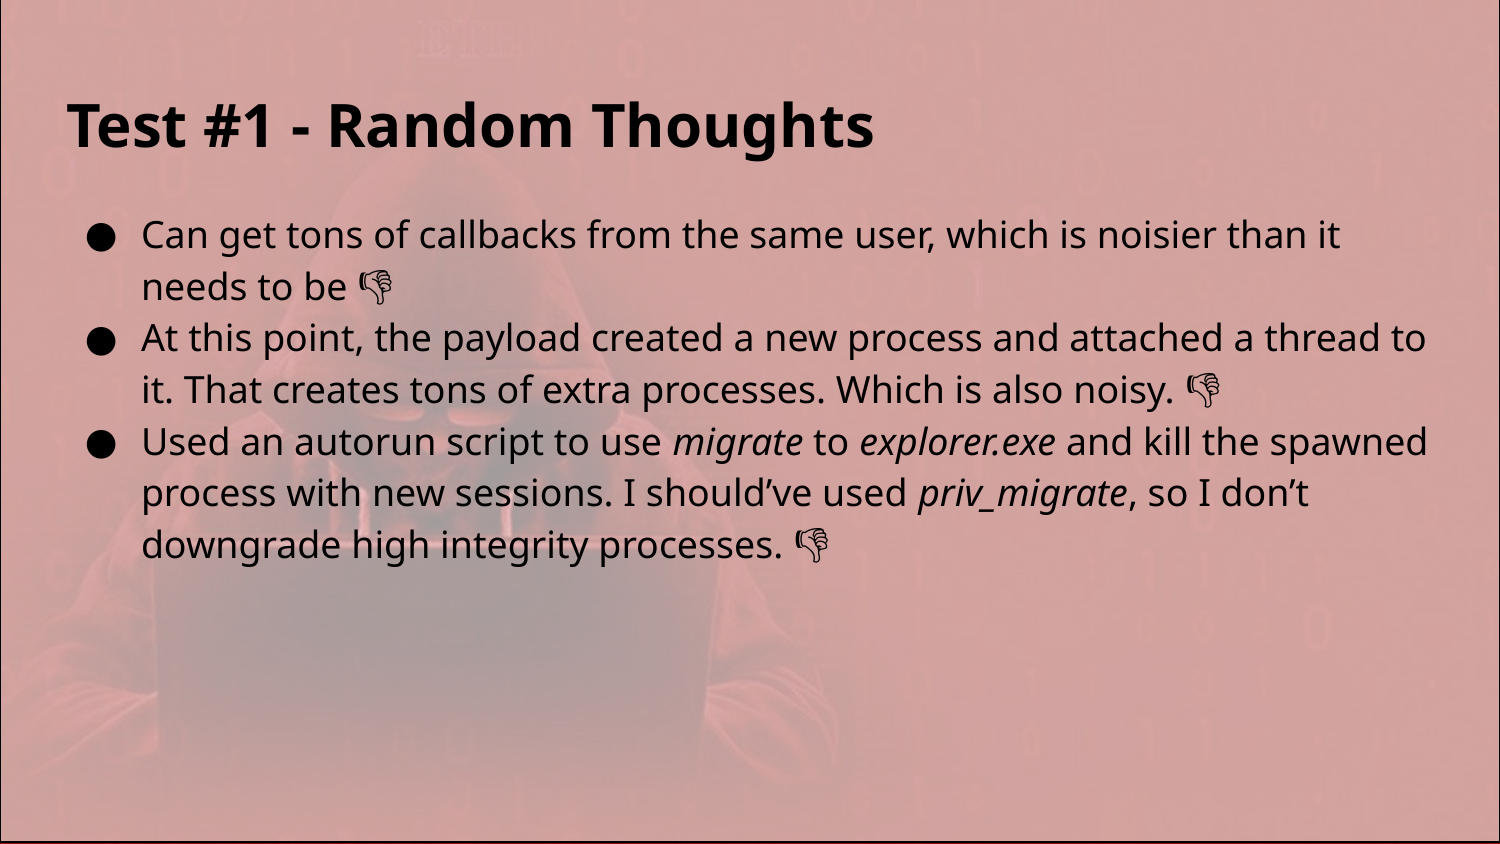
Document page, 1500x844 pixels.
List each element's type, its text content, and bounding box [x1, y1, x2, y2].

list Can get tons of callbacks from the same user, which is noisier than it needs to be 👎 At this point, the payload created a new process and attached a thread to it. That creates tons of extra processes. Which is also noisy. 👎 Used an autorun script to use migrate to explorer.exe and kill the spawned process with new sessions. I should’ve used priv_migrate, so I don’t downgrade high integrity processes. 👎 [51, 189, 1449, 750]
text_box [0, 0, 1500, 843]
title Test #1 - Random Thoughts [51, 72, 1449, 176]
